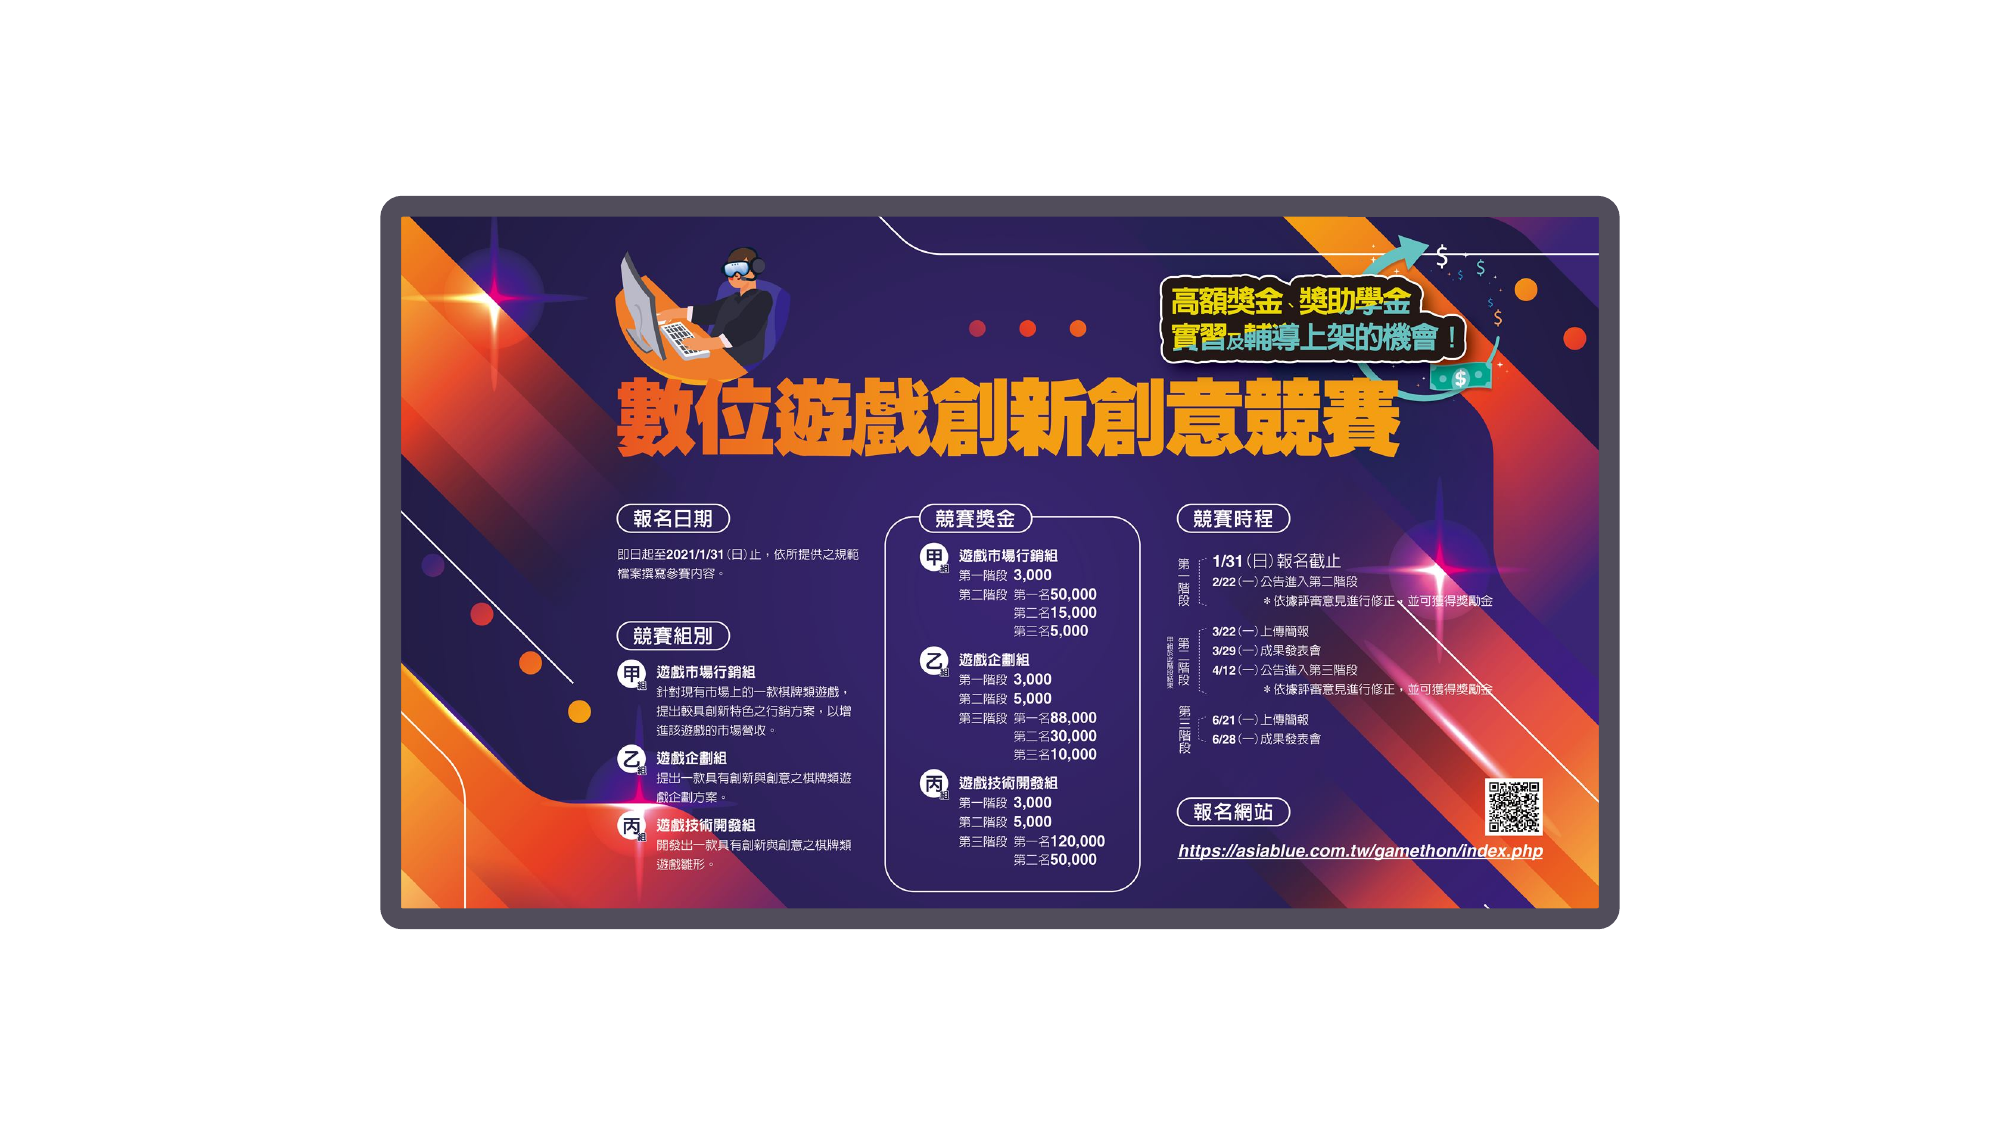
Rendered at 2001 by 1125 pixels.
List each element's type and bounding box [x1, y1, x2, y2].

picture [390, 206, 1610, 919]
